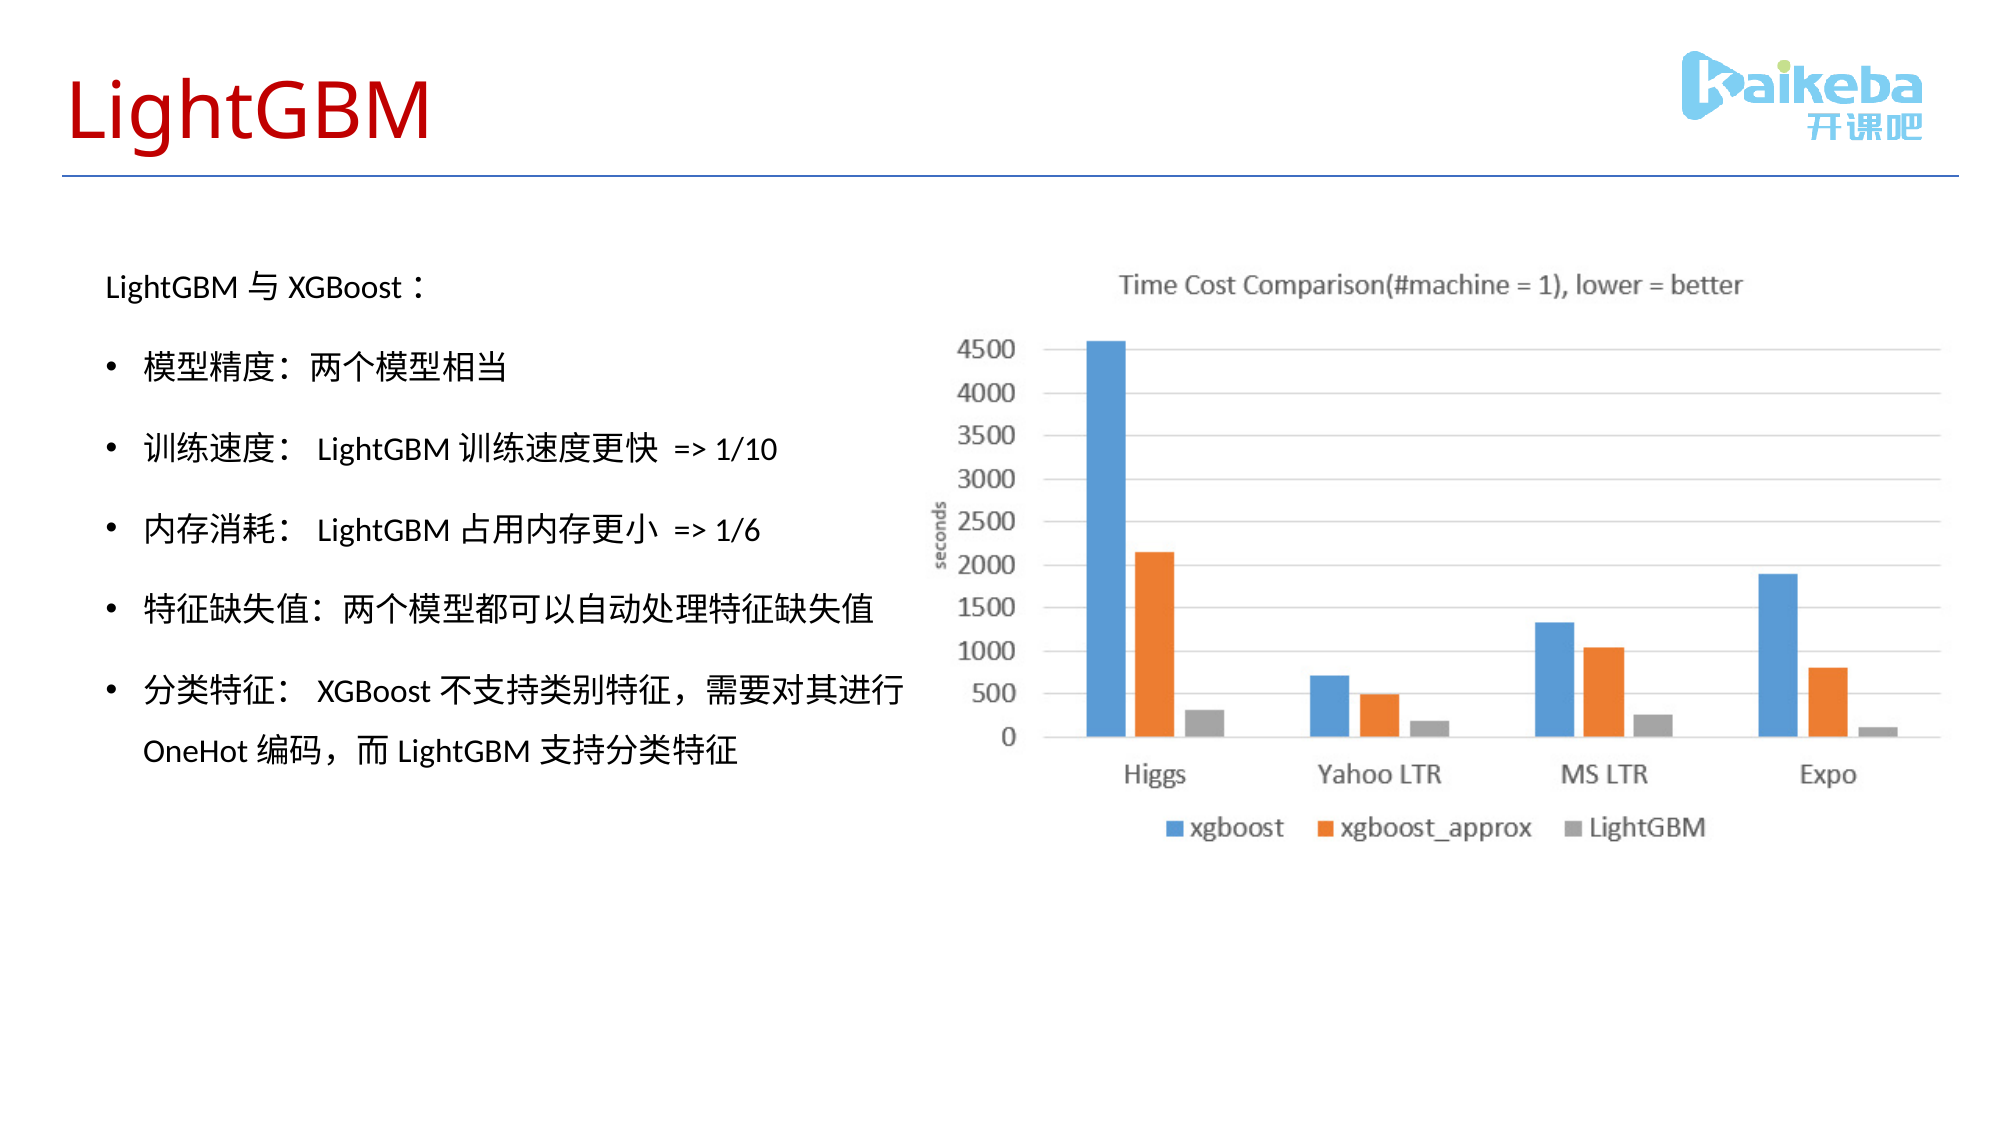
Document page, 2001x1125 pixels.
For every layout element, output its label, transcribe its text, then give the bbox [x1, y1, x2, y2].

text_box LightGBM与XGBoost： 模型精度：两个模型相当 训练速度：LightGBM训练速度更快 => 1/10 内存消耗：LightGBM占用内存更小 => 1/6 特征缺失值：两个模型都可以自动处理特征缺失值 分类特征：XGBoost不支持类别特征，需要对其进行OneHot编码，而LightGBM支持分类特征 [98, 238, 948, 929]
picture [914, 259, 1963, 866]
title LightGBM [57, 59, 1728, 167]
table_cell Yahoo LTR [1653, 21, 1950, 167]
